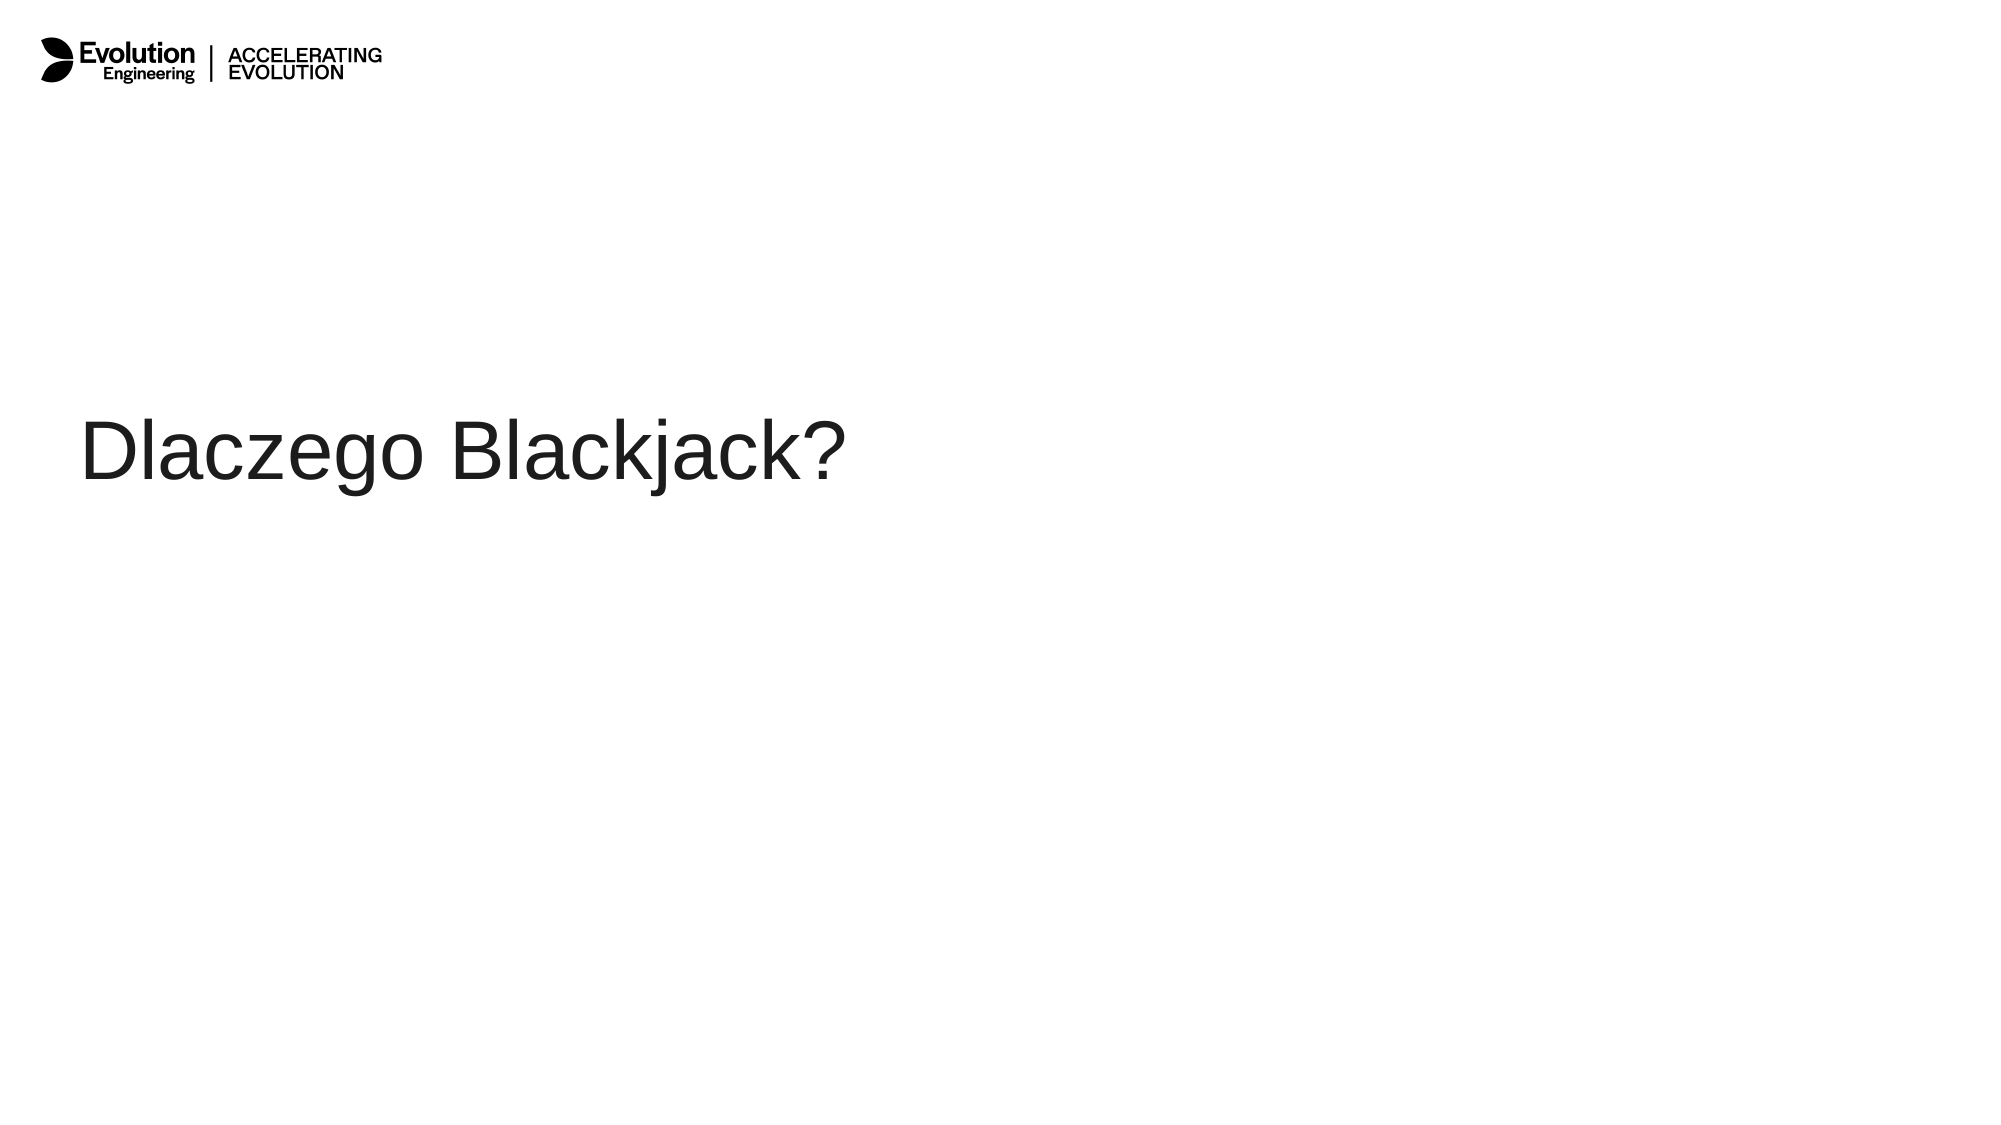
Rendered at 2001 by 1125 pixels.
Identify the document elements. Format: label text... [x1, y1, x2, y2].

list Dlaczego Blackjack? [64, 400, 1390, 588]
picture [26, 29, 396, 92]
